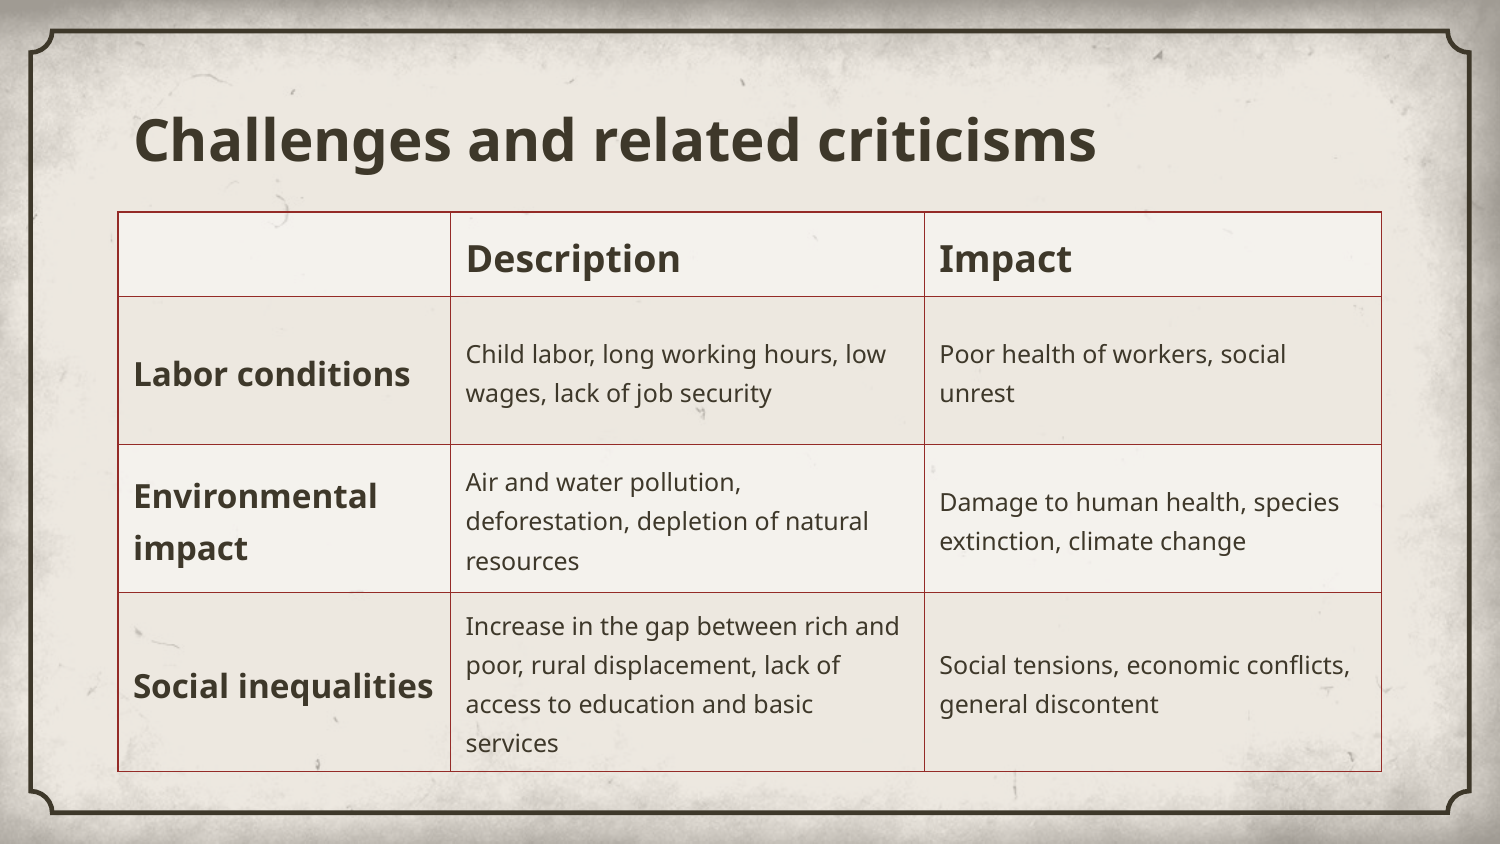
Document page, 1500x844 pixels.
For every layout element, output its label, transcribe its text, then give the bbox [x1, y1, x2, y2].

table_header Description [451, 213, 924, 296]
table_cell Poor health of workers, social unrest [925, 297, 1381, 444]
table_cell Social inequalities [119, 593, 450, 771]
table_header [119, 213, 450, 296]
table_cell Damage to human health, species extinction, climate change [925, 445, 1381, 592]
table_cell Child labor, long working hours, low wages, lack of job security [451, 297, 924, 444]
table_cell Increase in the gap between rich and poor, rural displacement, lack of access to education and basic services [451, 593, 924, 771]
table_cell Air and water pollution, deforestation, depletion of natural resources [451, 445, 924, 592]
title Challenges and related criticisms [118, 88, 1382, 185]
table_header Impact [925, 213, 1381, 296]
table_cell Social tensions, economic conflicts, general discontent [925, 593, 1381, 771]
table_cell Labor conditions [119, 297, 450, 444]
table_cell Environmental impact [119, 445, 450, 592]
